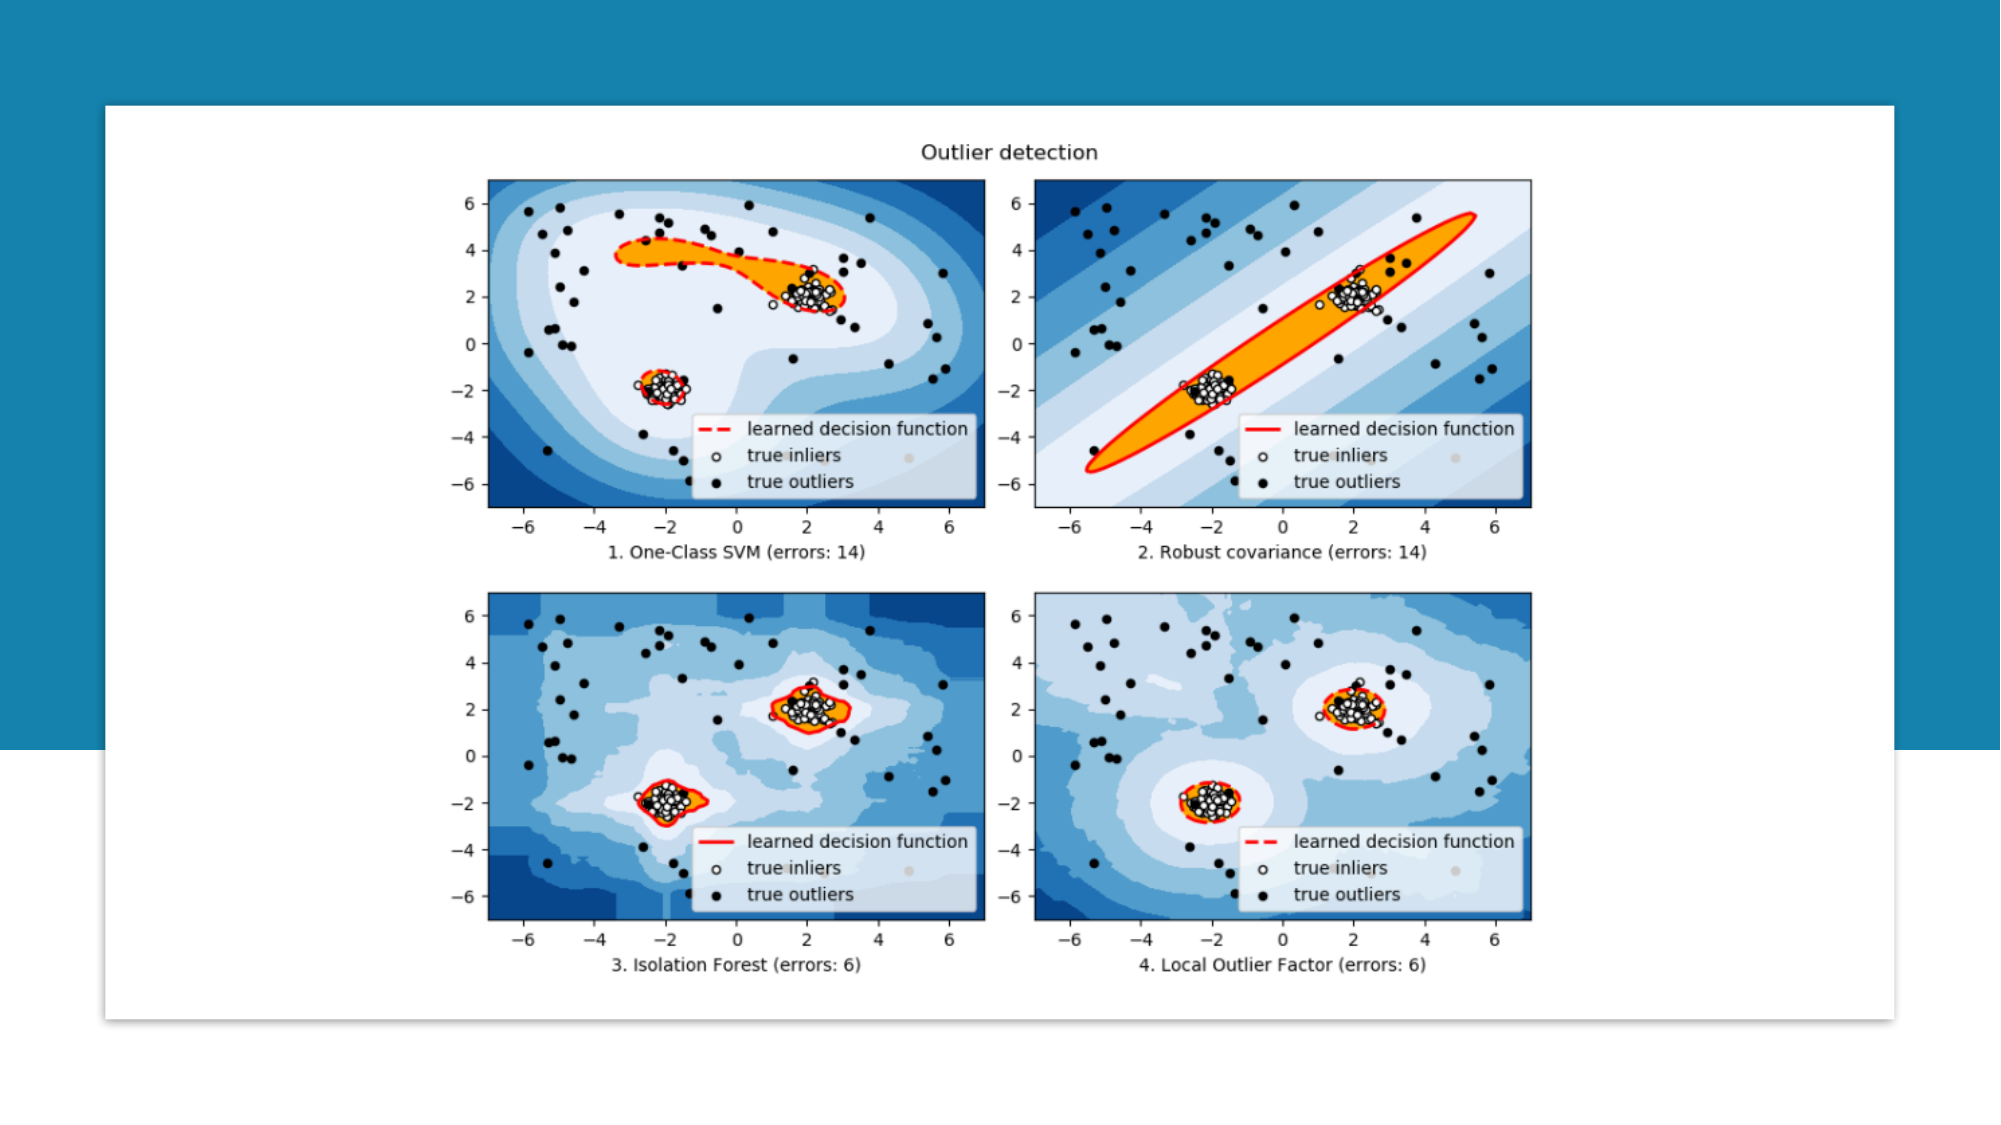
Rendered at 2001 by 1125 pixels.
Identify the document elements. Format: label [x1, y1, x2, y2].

text_box [104, 104, 1896, 1021]
picture [444, 131, 1556, 994]
text_box [0, 0, 2000, 751]
